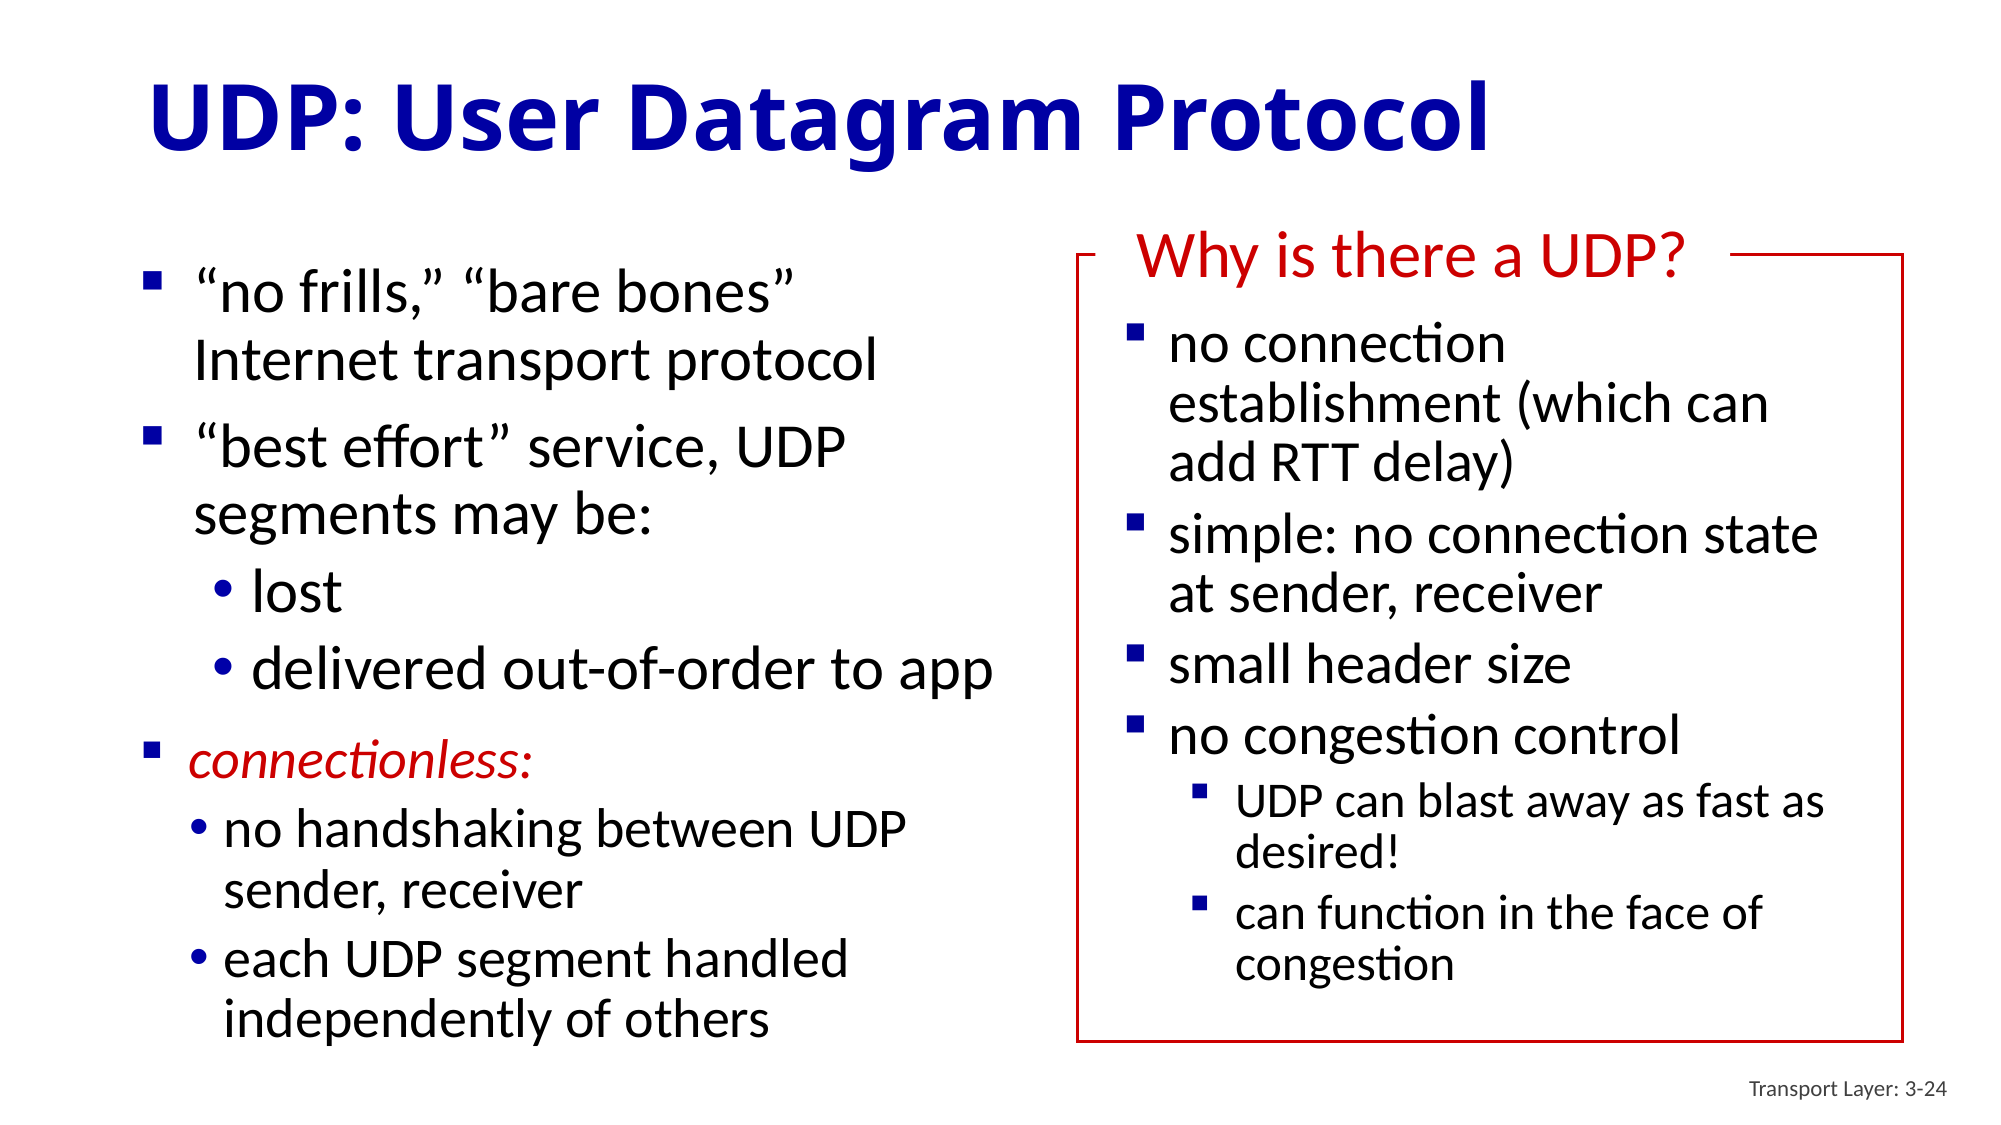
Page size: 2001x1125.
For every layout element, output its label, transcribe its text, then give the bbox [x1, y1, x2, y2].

text_box “no frills,” “bare bones” Internet transport protocol “best effort” service, UDP segments may be: lost delivered out-of-order to app [101, 250, 1012, 731]
text_box connectionless: no handshaking between UDP sender, receiver each UDP segment handled independently of others [105, 722, 1016, 1061]
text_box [1077, 219, 1903, 1042]
slide_number Transport Layer: 3-24 [1512, 1056, 1963, 1117]
title UDP: User Datagram Protocol [131, 47, 1952, 195]
